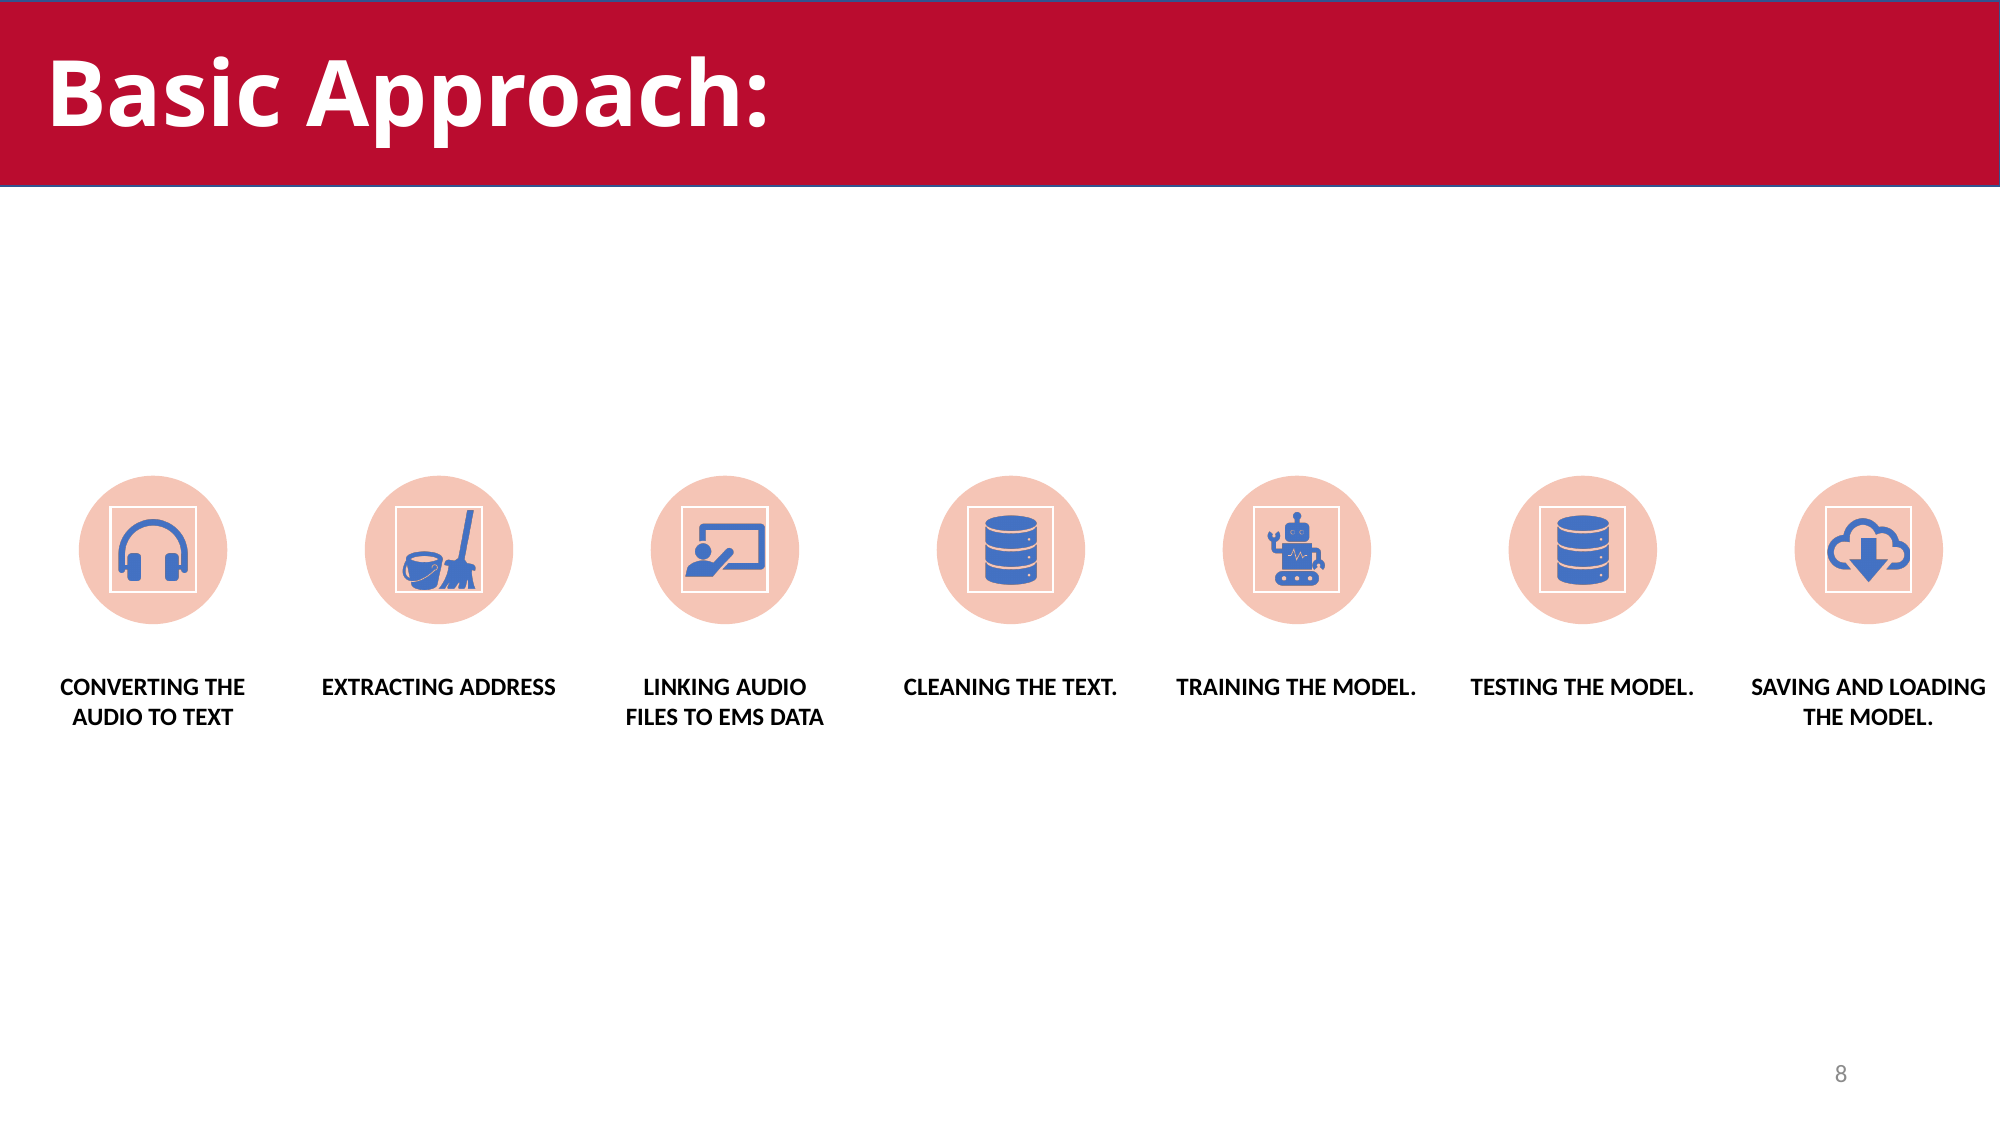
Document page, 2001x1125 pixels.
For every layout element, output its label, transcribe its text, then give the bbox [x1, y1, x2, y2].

text_box [0, 0, 2000, 187]
text_box Basic Approach: [30, 39, 1756, 174]
slide_number 9 [1412, 1042, 1863, 1103]
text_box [30, 406, 1992, 837]
